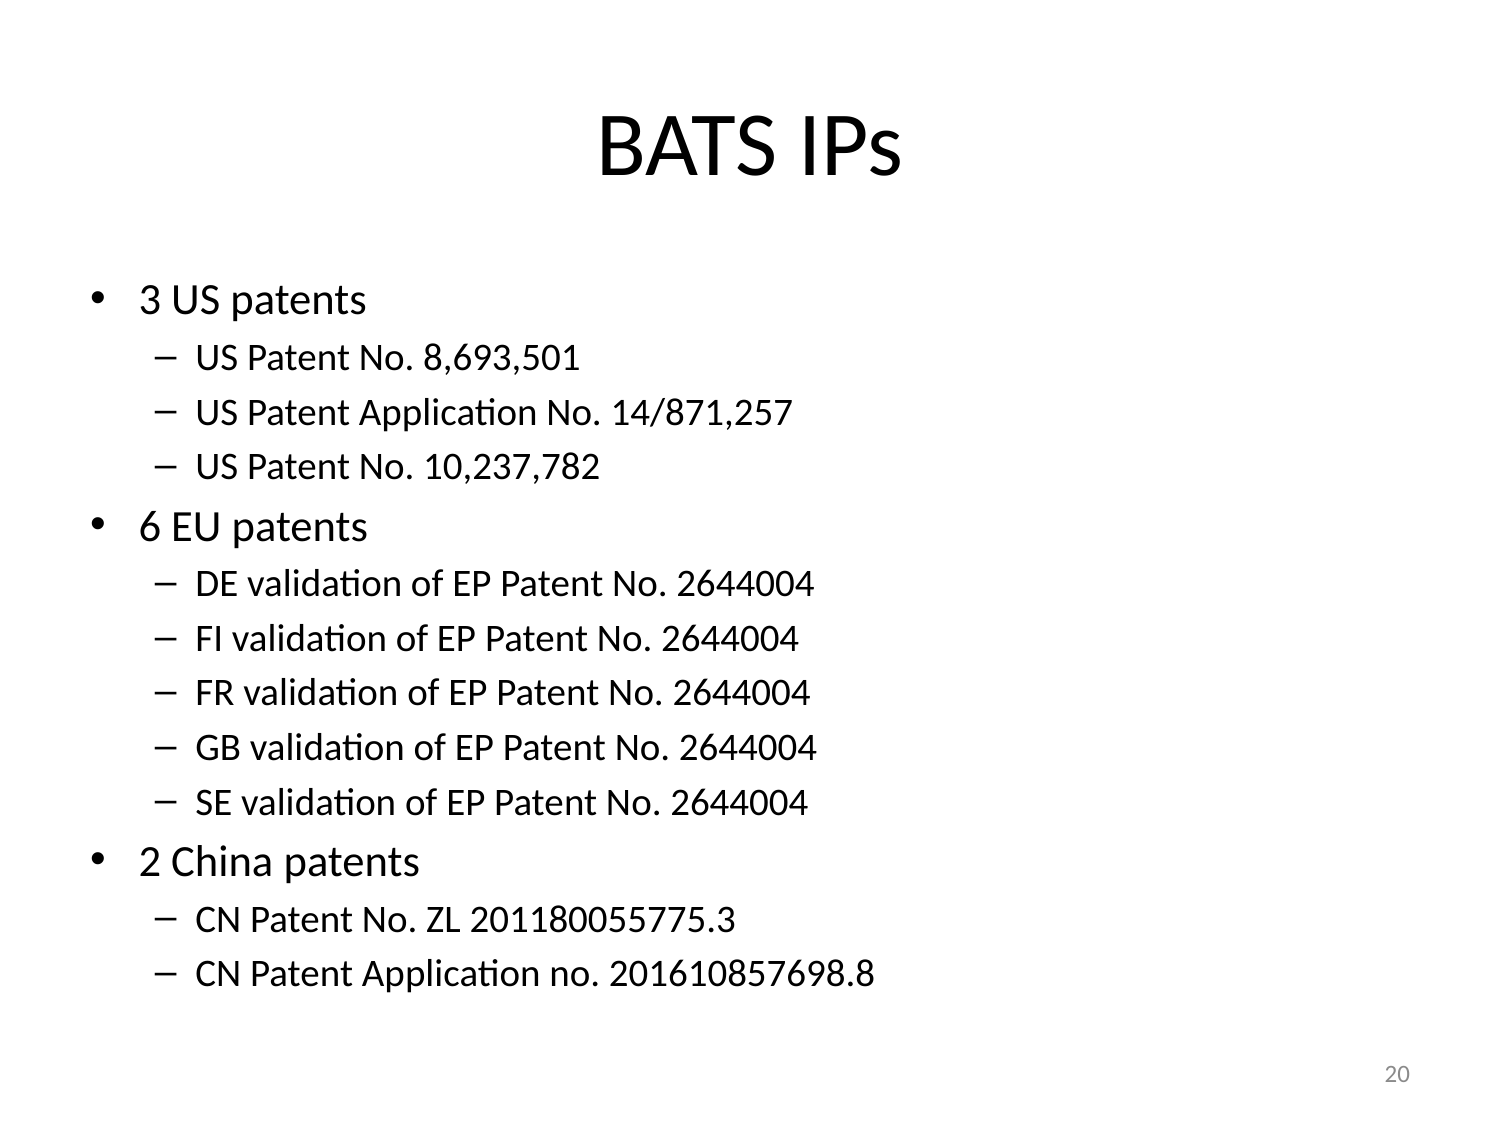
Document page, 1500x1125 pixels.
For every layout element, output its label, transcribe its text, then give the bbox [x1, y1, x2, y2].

title BATS IPs [75, 45, 1425, 233]
list 3 US patents US Patent No. 8,693,501 US Patent Application No. 14/871,257 US Patent No. 10,237,782 6 EU patents DE validation of EP Patent No. 2644004 FI validation of EP Patent No. 2644004 FR validation of EP Patent No. 2644004 GB validation of EP Patent No. 2644004 SE validation of EP Patent No. 2644004 2 China patents CN Patent No. ZL 201180055775.3 CN Patent Application no. 201610857698.8 [75, 262, 1425, 1005]
slide_number 20 [1074, 1042, 1425, 1103]
